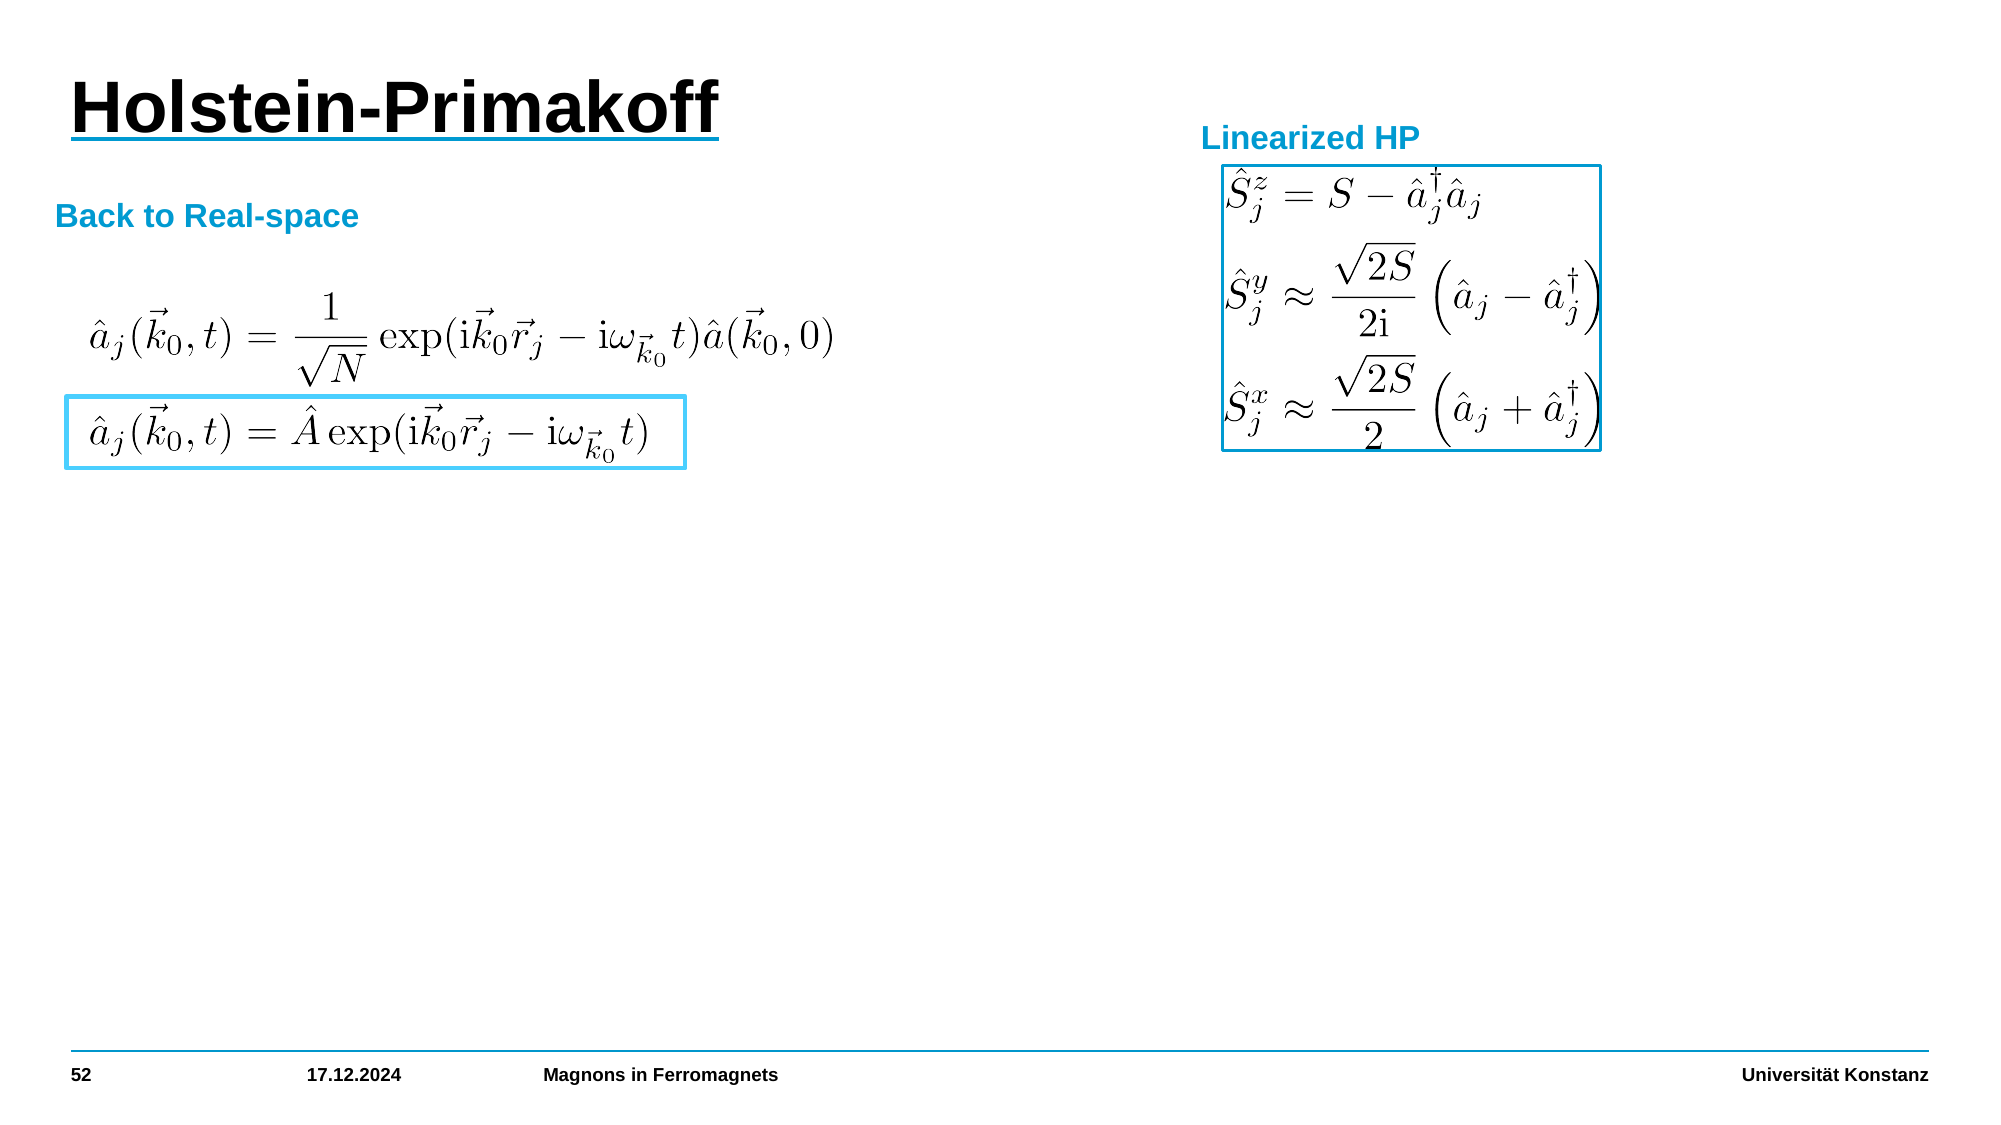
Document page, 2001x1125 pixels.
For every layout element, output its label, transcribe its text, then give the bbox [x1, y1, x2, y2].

title Holstein-Primakoff [70, 66, 1457, 268]
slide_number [306, 1058, 512, 1094]
text_box Linearized HP [1200, 112, 2000, 786]
list Back to Real-space [55, 189, 969, 863]
picture [90, 291, 832, 463]
slide_number 52 [70, 1058, 276, 1094]
text_box [64, 394, 88, 470]
footer Magnons in Ferromagnets [543, 1058, 1489, 1094]
picture [1225, 168, 1598, 448]
